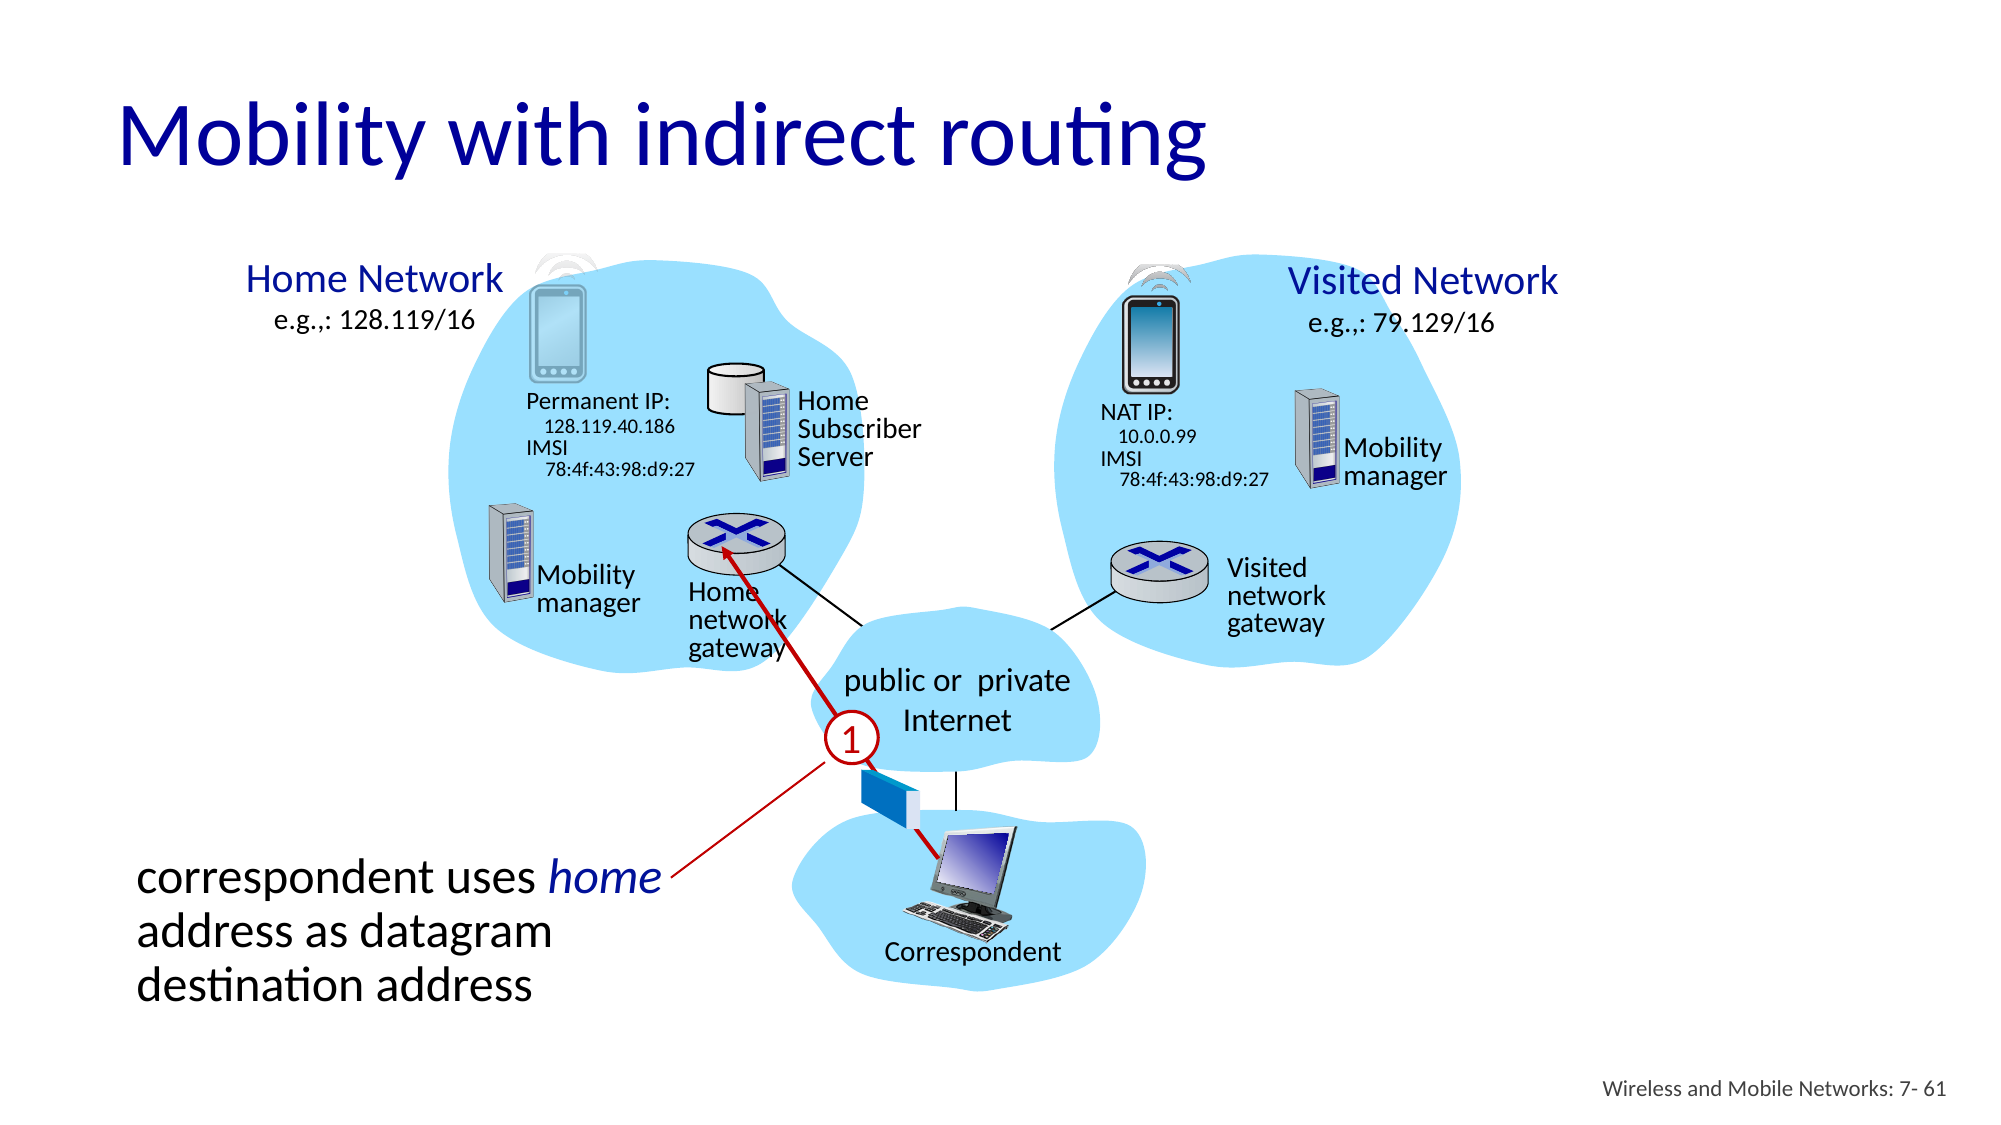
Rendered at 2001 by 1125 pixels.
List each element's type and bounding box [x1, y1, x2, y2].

slide_number [1512, 1056, 1963, 1117]
text_box [121, 237, 1632, 1022]
title [101, 62, 1901, 210]
